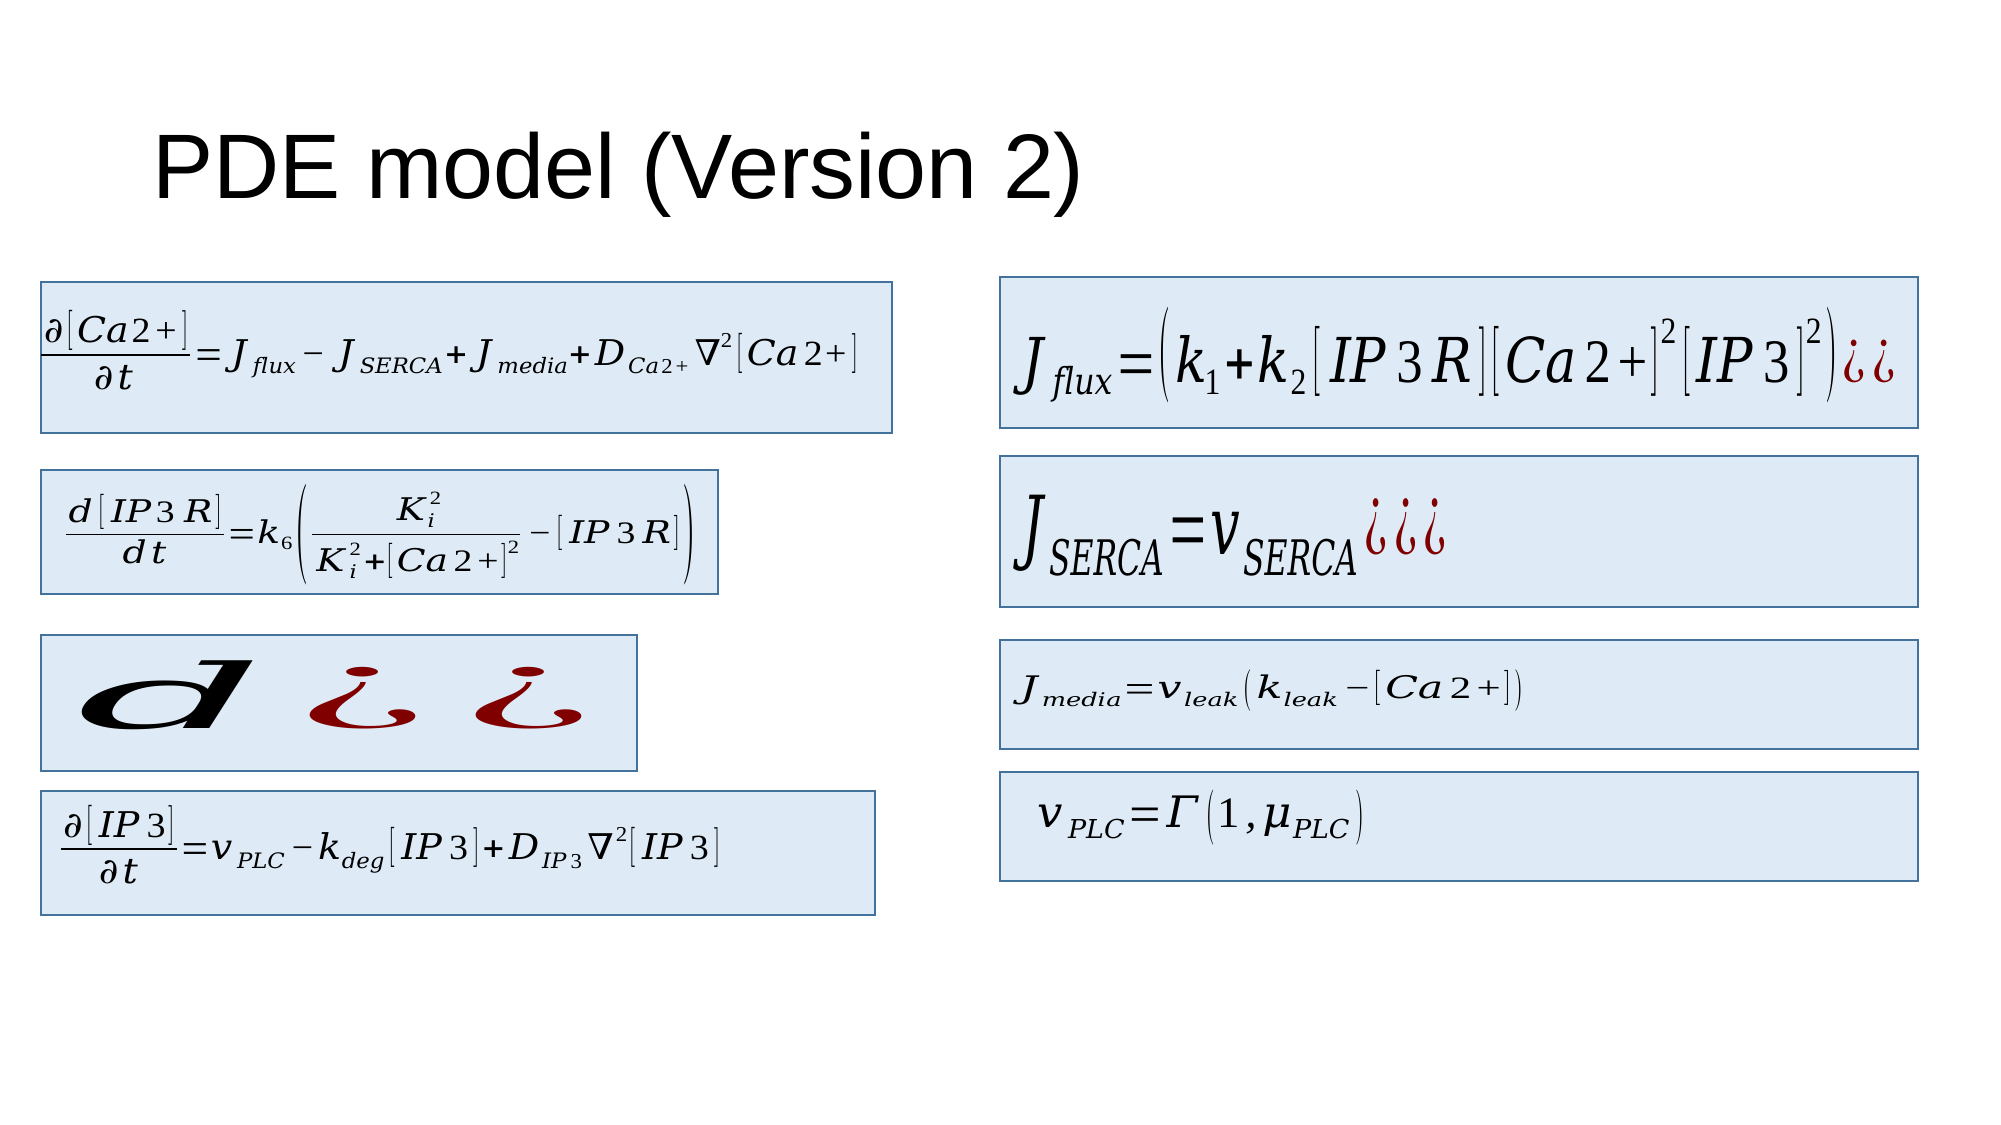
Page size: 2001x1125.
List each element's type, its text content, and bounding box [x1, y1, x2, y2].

text_box [999, 276, 1919, 429]
text_box [40, 281, 893, 434]
text_box [999, 639, 1919, 750]
title PDE model (Version 2) [137, 59, 1863, 278]
text_box [999, 455, 1919, 608]
text_box [40, 469, 719, 595]
text_box [40, 790, 876, 916]
text_box [40, 634, 638, 772]
text_box [999, 771, 1919, 882]
